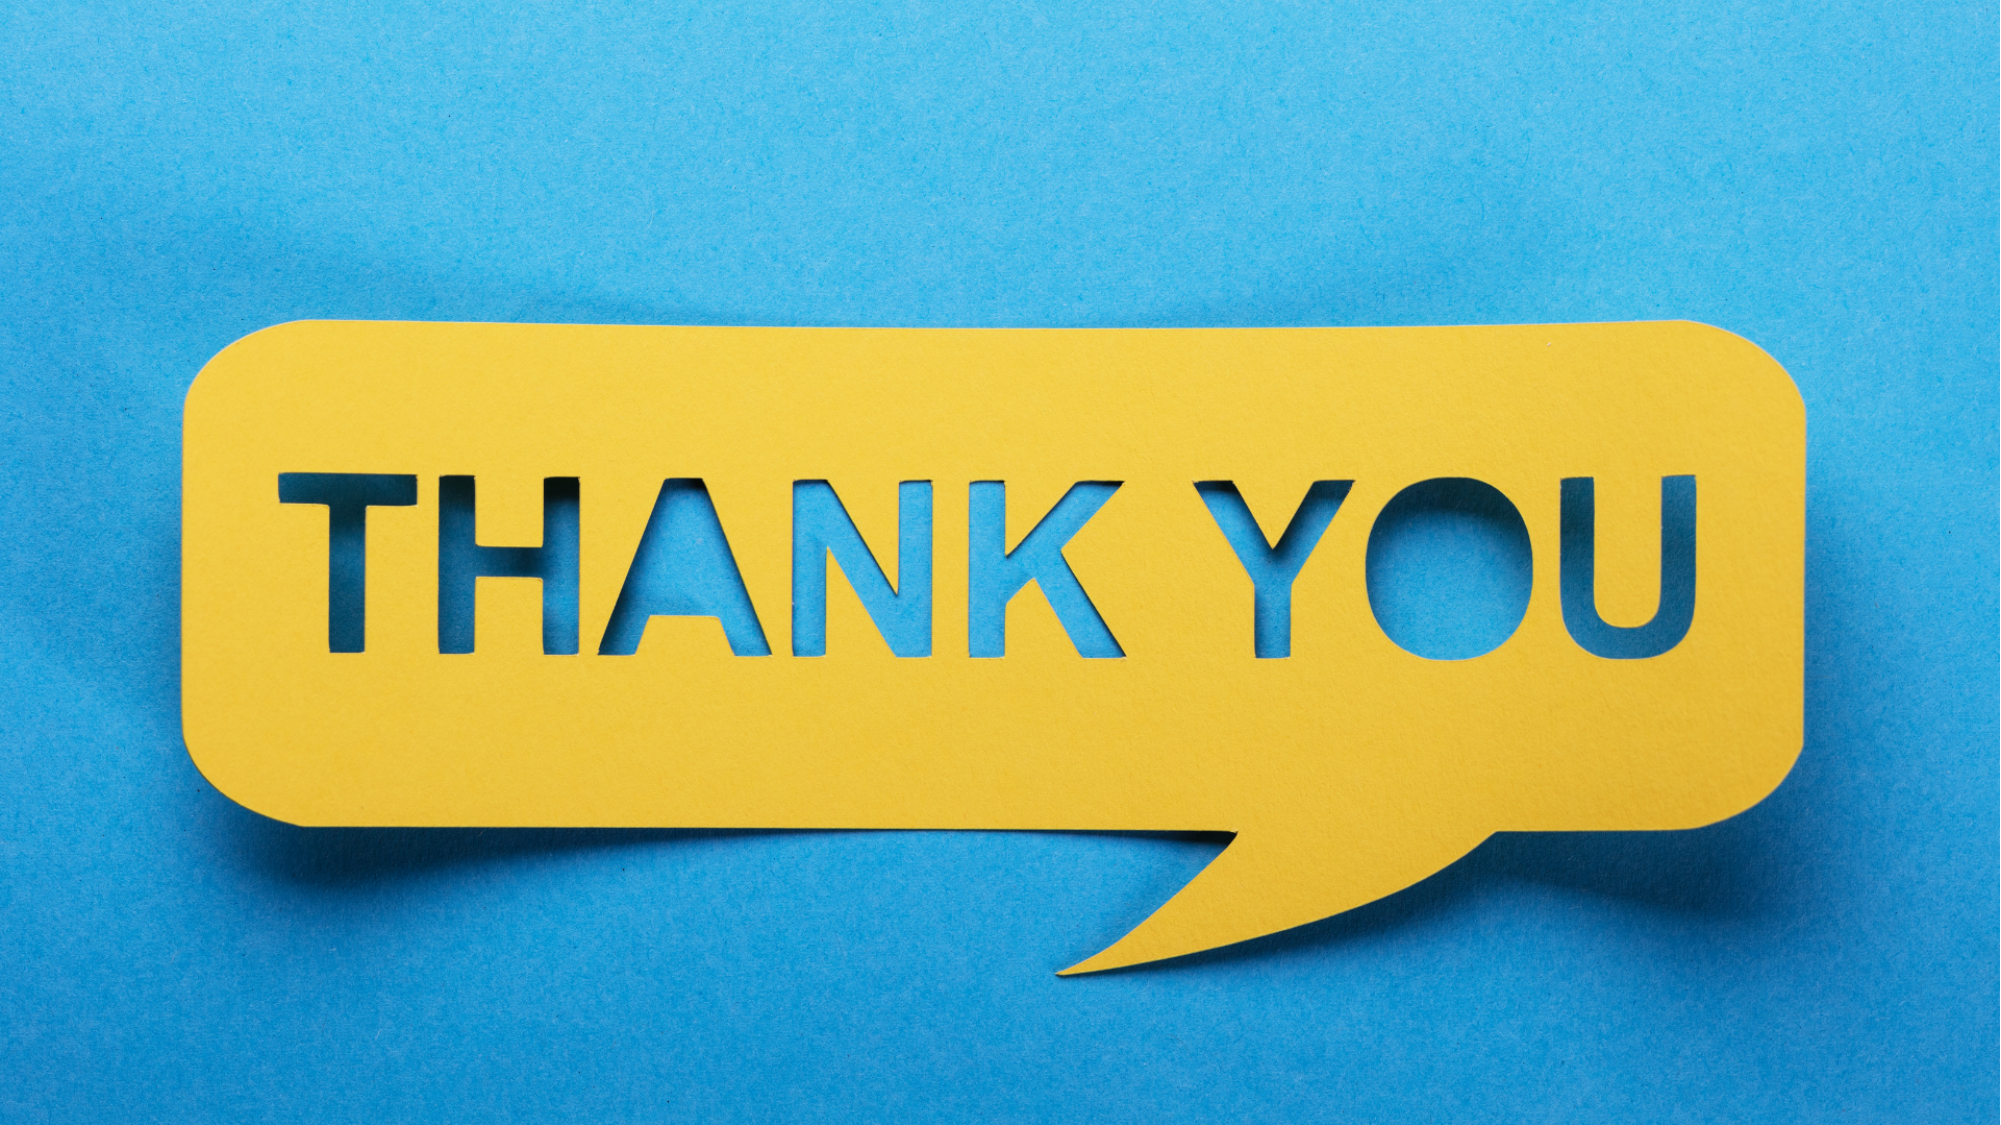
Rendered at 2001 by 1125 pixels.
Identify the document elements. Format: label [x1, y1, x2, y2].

list [0, 0, 2000, 1125]
